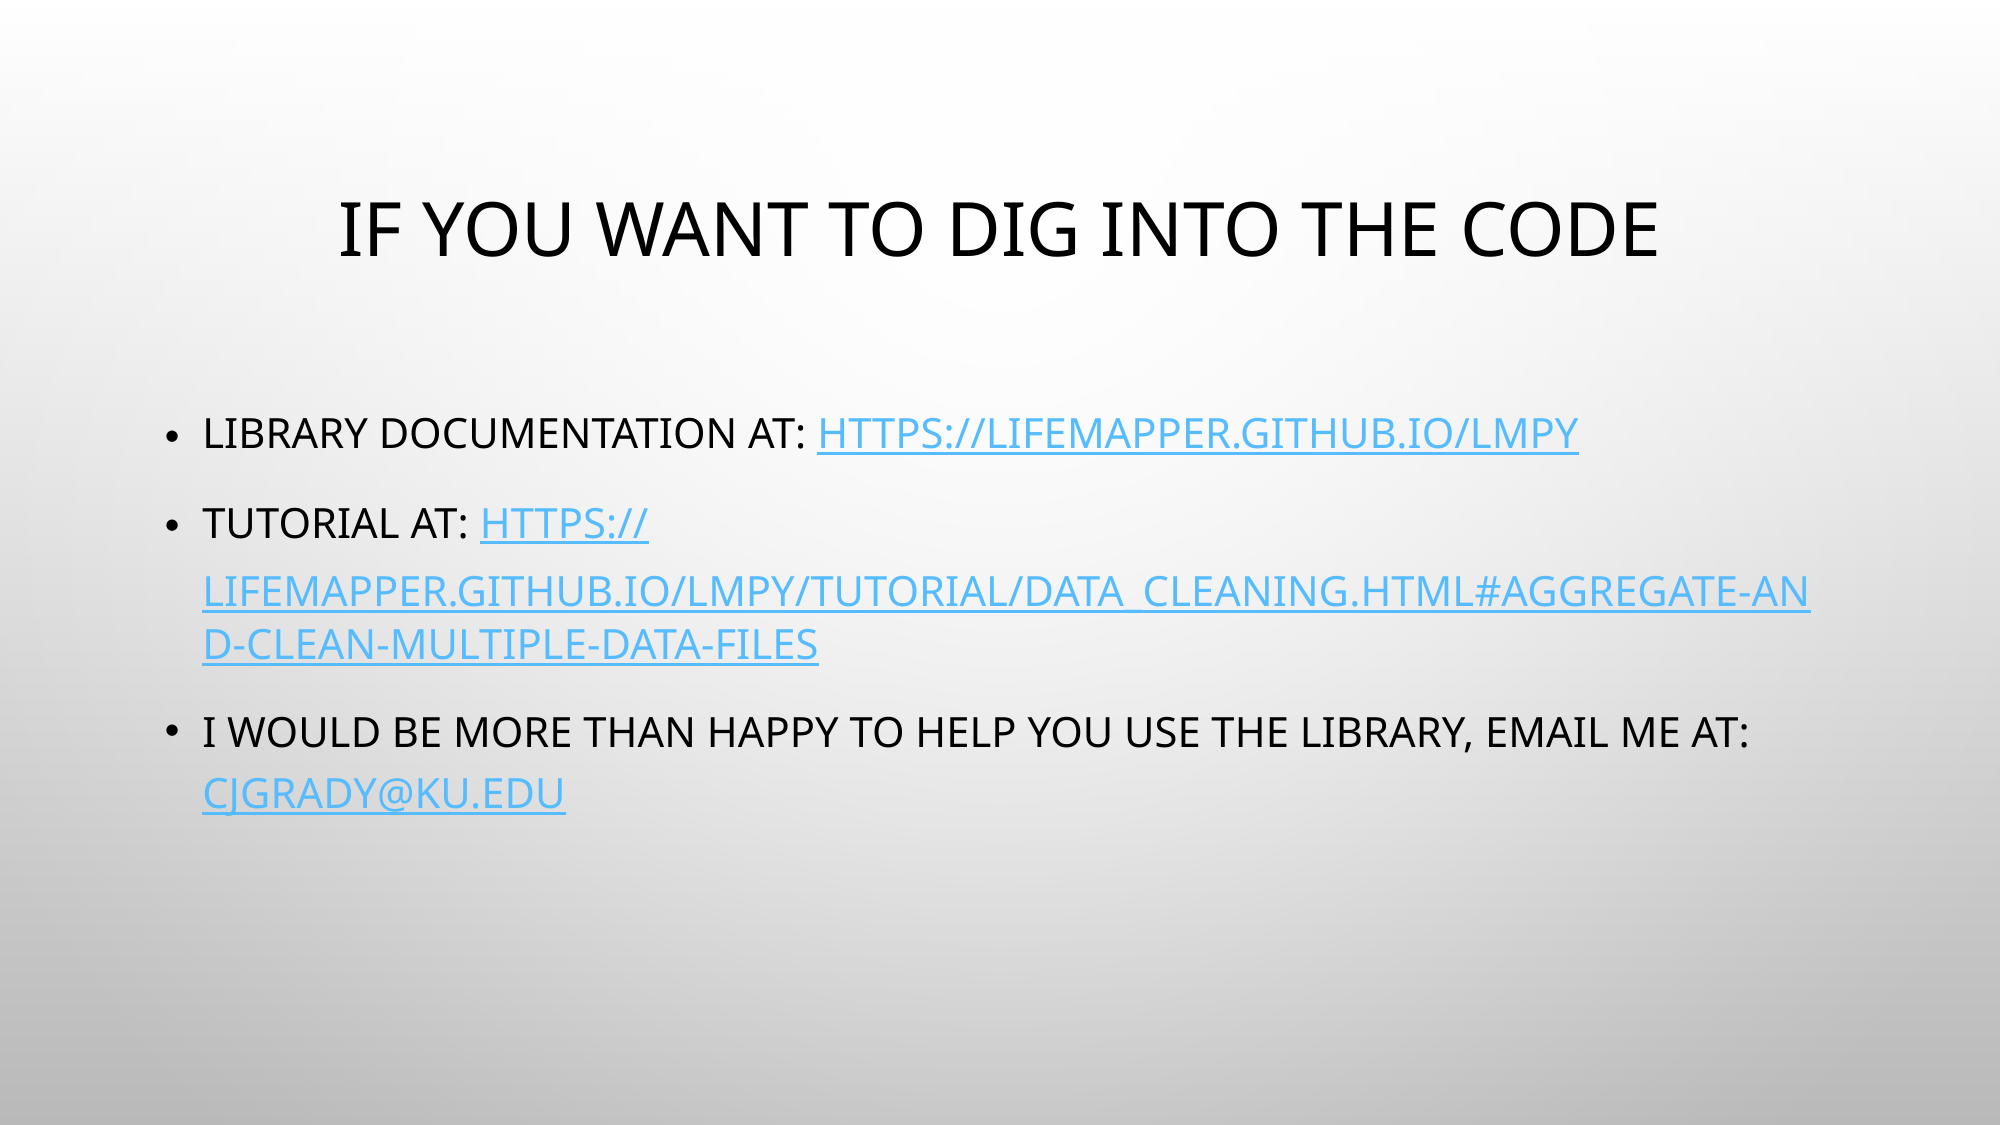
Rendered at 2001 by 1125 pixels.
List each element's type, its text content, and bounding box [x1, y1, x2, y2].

picture [0, 0, 2000, 1125]
title If You Want to Dig Into the Code [149, 101, 1851, 364]
list Library documentation at: https://lifemapper.github.io/lmpy Tutorial at: https://lifemapper.github.io/lmpy/tutorial/data_cleaning.html#aggregate-and-clean-multiple-data-files I would be more than happy to help you use the library, email me at: cjgrady@ku.edu [149, 388, 1851, 950]
